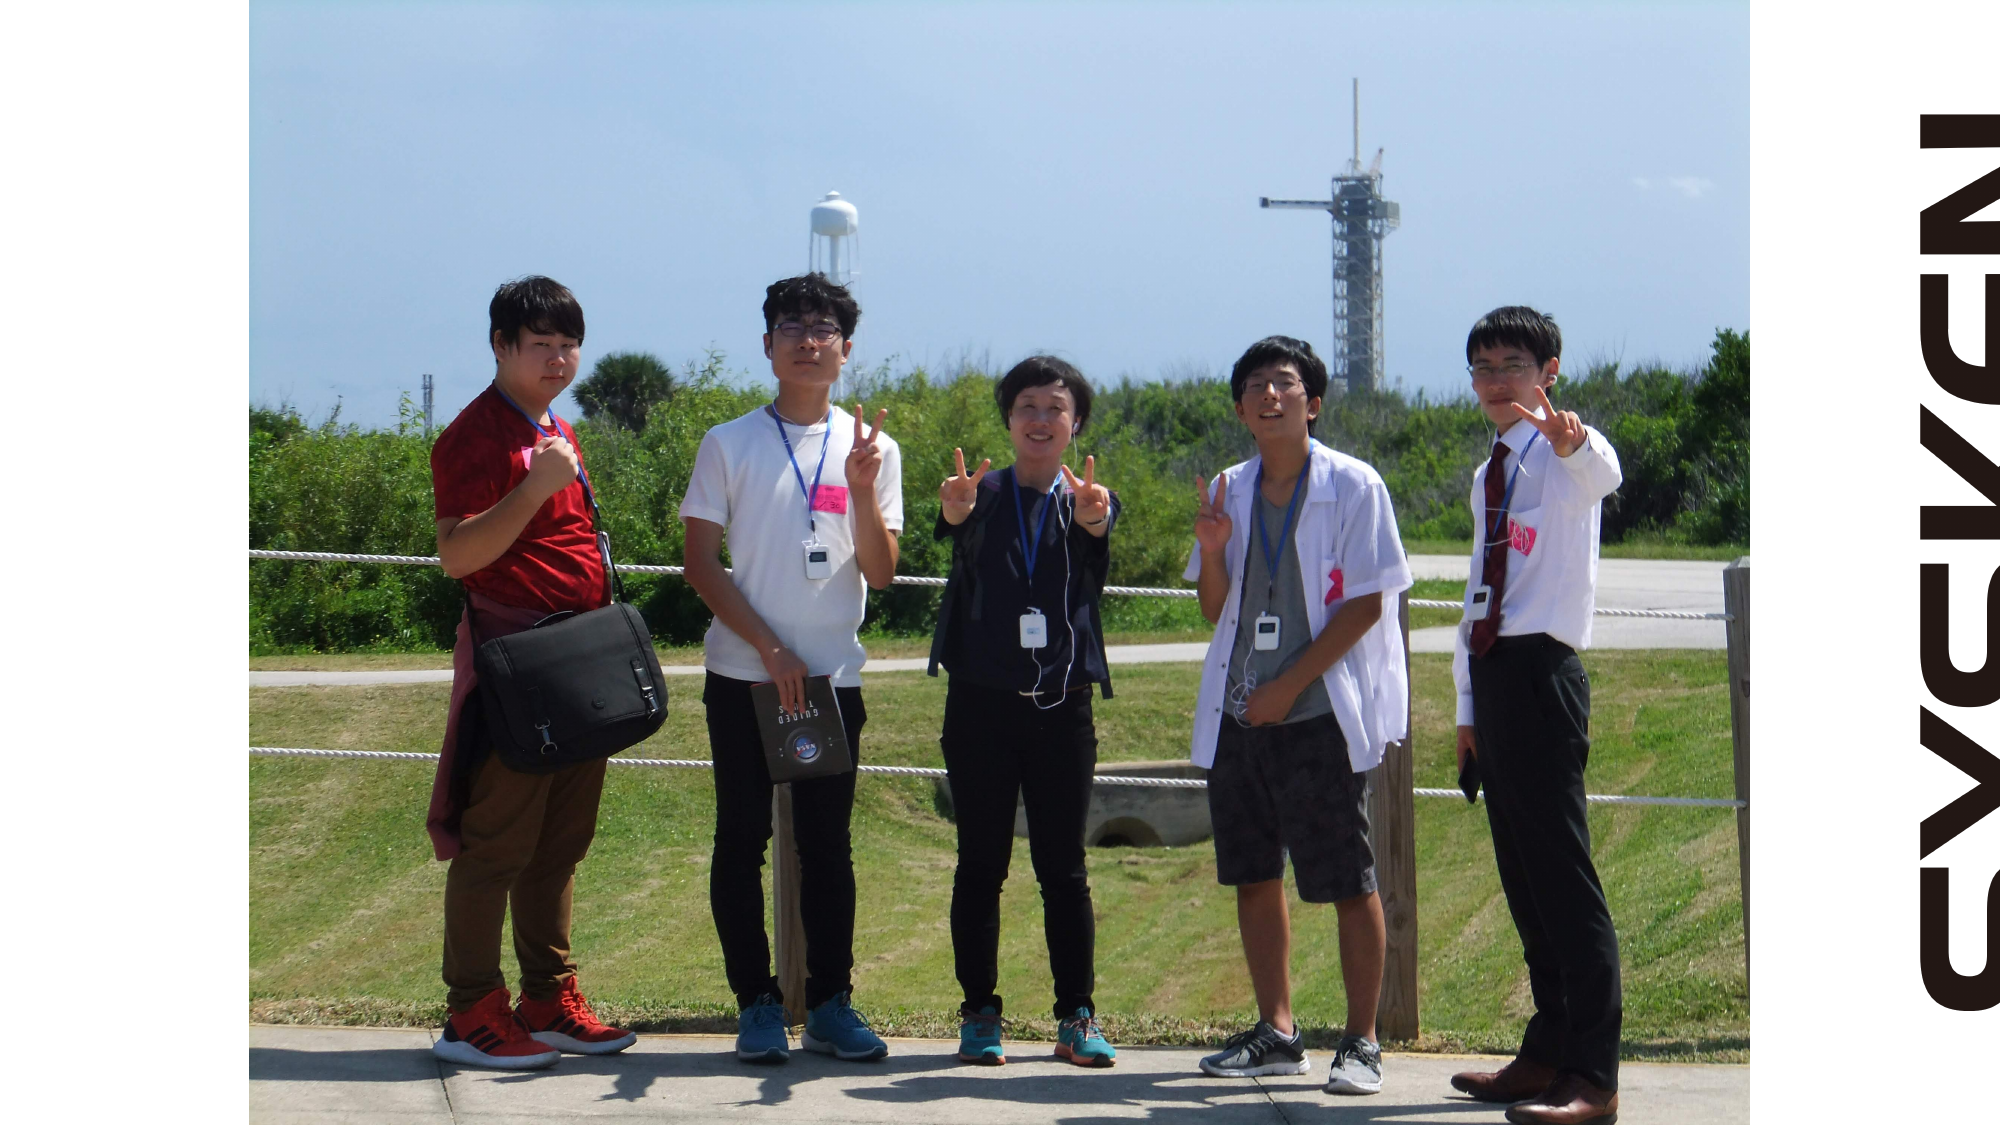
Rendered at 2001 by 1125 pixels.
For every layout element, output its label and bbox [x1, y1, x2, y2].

picture [249, 0, 2000, 1125]
